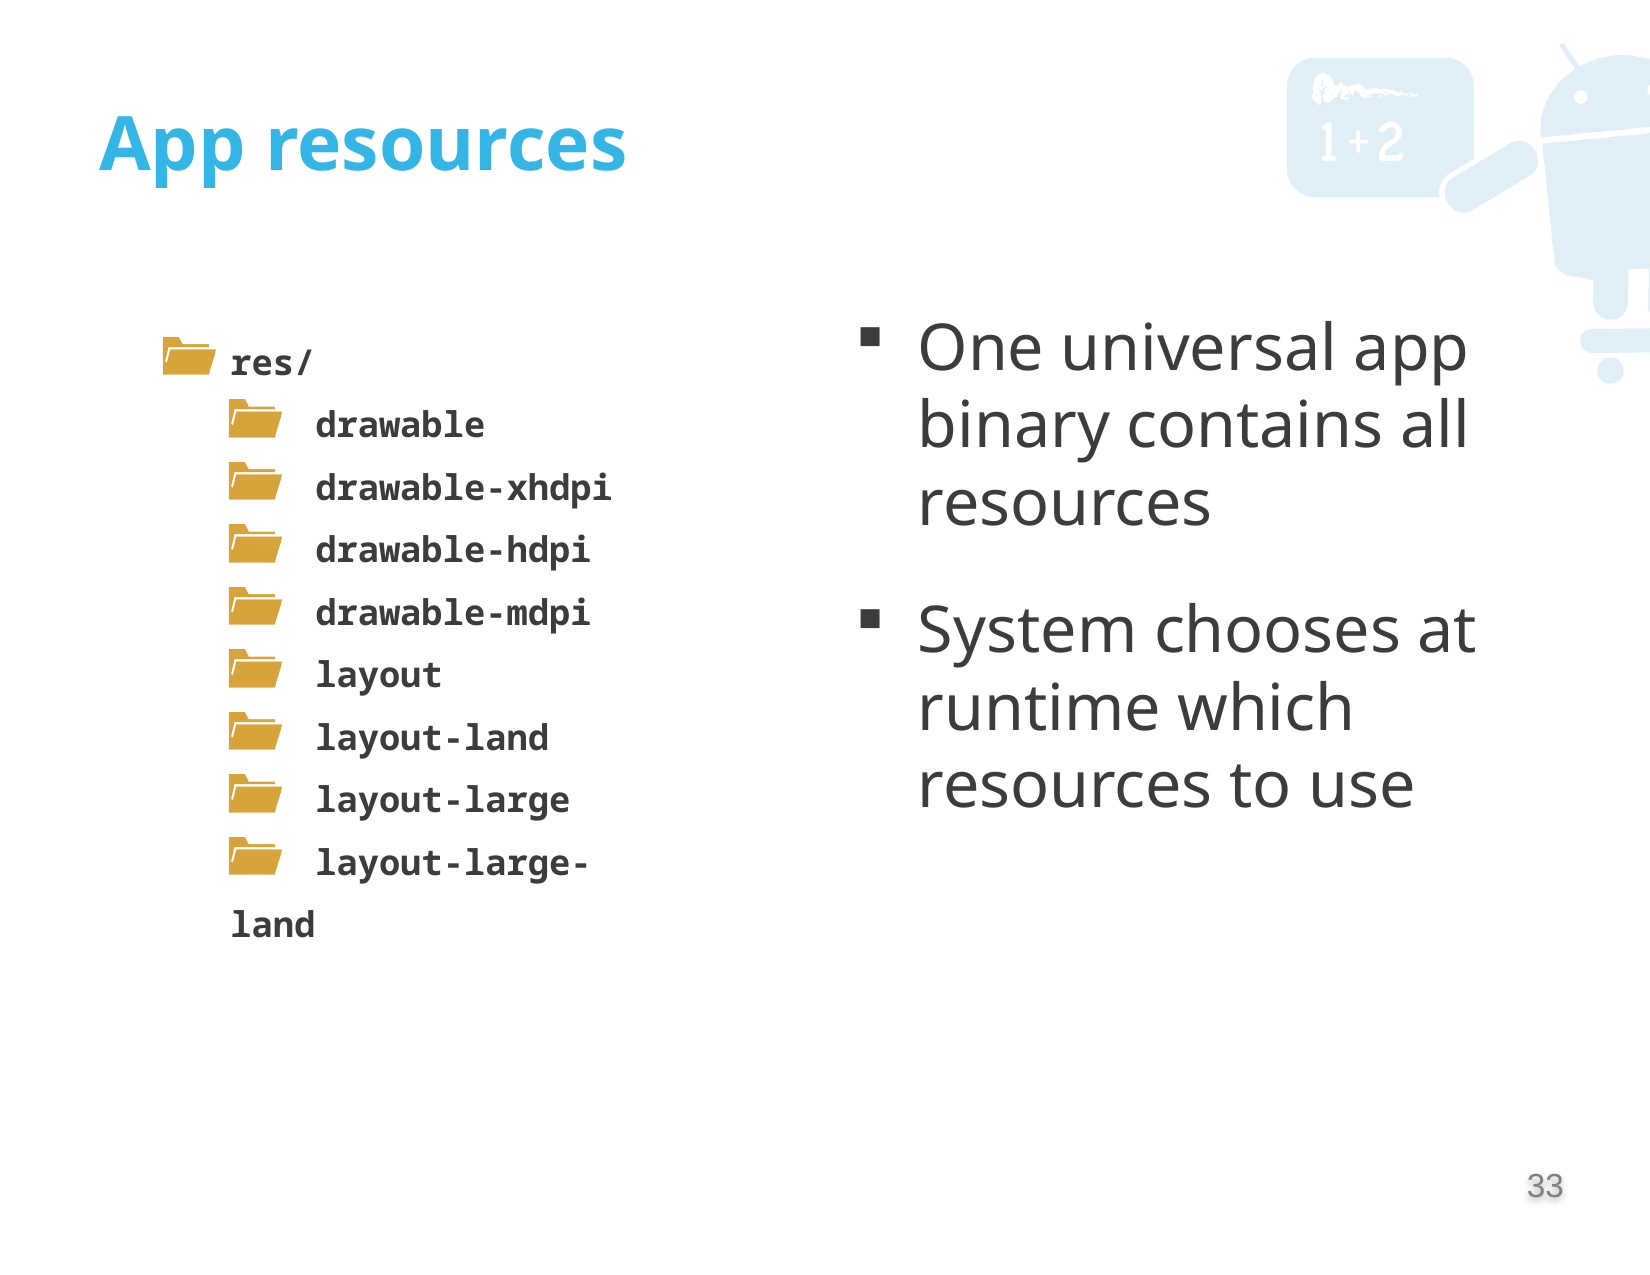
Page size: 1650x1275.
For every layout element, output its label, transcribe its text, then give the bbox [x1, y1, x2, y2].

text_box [162, 312, 641, 893]
list One universal app binary contains all resources System chooses at runtime which resources to use [838, 297, 1568, 1140]
title App resources [82, 50, 1568, 230]
